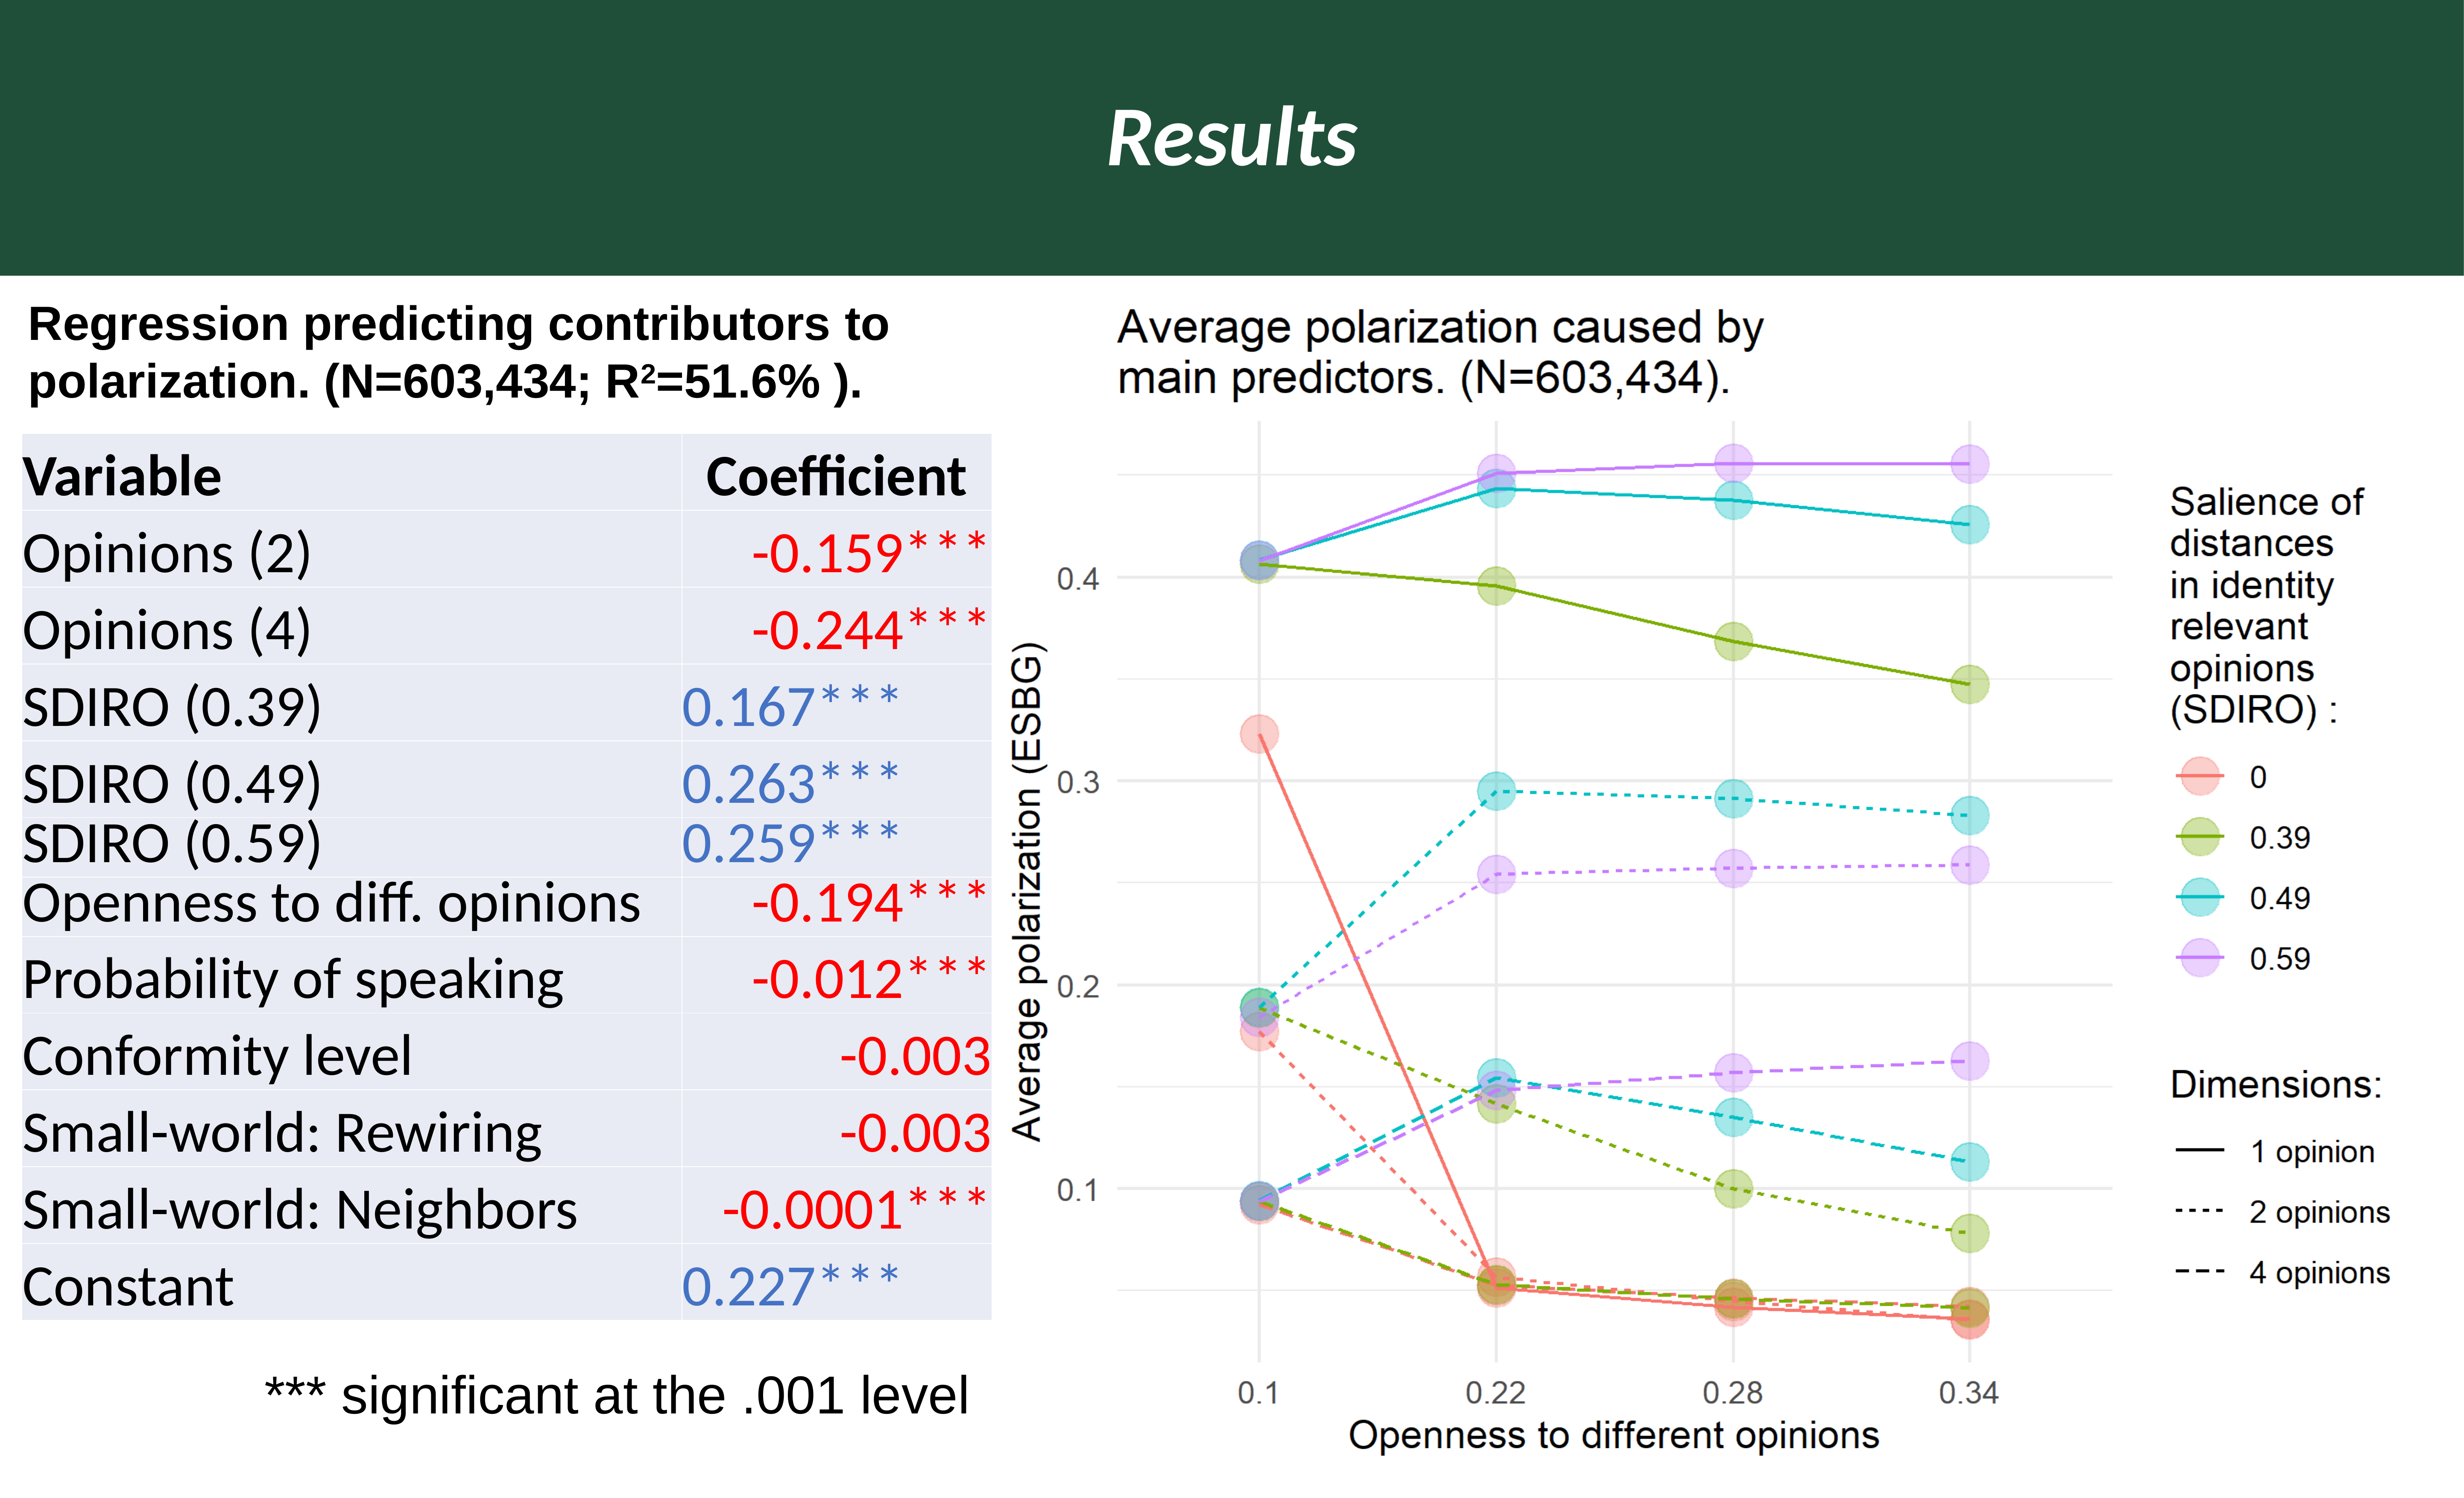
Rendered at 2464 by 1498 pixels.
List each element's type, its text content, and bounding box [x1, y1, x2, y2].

table_cell Small-world: Rewiring [22, 1090, 682, 1166]
table_cell Opinions (2) [22, 511, 682, 587]
table_cell -0.194*** [682, 878, 992, 936]
text_box Regression predicting contributors to polarization. (N=603,434; R2=51.6% ). [22, 289, 992, 411]
table_cell Probability of speaking [22, 937, 682, 1013]
table_cell Constant [22, 1244, 682, 1320]
table_cell -0.003 [682, 1090, 992, 1166]
table_cell 0.167*** [682, 664, 992, 740]
table_cell -0.003 [682, 1013, 992, 1089]
table_cell Openness to diff. opinions [22, 878, 682, 936]
text_box *** significant at the .001 level [258, 1357, 992, 1428]
table_cell -0.159*** [682, 511, 992, 587]
table_cell 0.263*** [682, 741, 992, 817]
table_header Coefficient [682, 434, 992, 510]
table_cell SDIRO (0.49) [22, 741, 682, 817]
table_cell SDIRO (0.59) [22, 818, 682, 877]
table_cell 0.227*** [682, 1244, 992, 1320]
table_cell -0.244*** [682, 588, 992, 664]
table_header Variable [22, 434, 682, 510]
table_cell SDIRO (0.39) [22, 664, 682, 740]
table_cell -0.0001*** [682, 1167, 992, 1243]
table_cell -0.012*** [682, 937, 992, 1013]
table_cell Conformity level [22, 1013, 682, 1089]
table_cell Small-world: Neighbors [22, 1167, 682, 1243]
table_cell Opinions (4) [22, 588, 682, 664]
subtitle Results [0, 0, 2464, 276]
table_cell 0.259*** [682, 818, 992, 877]
picture [992, 289, 2430, 1475]
